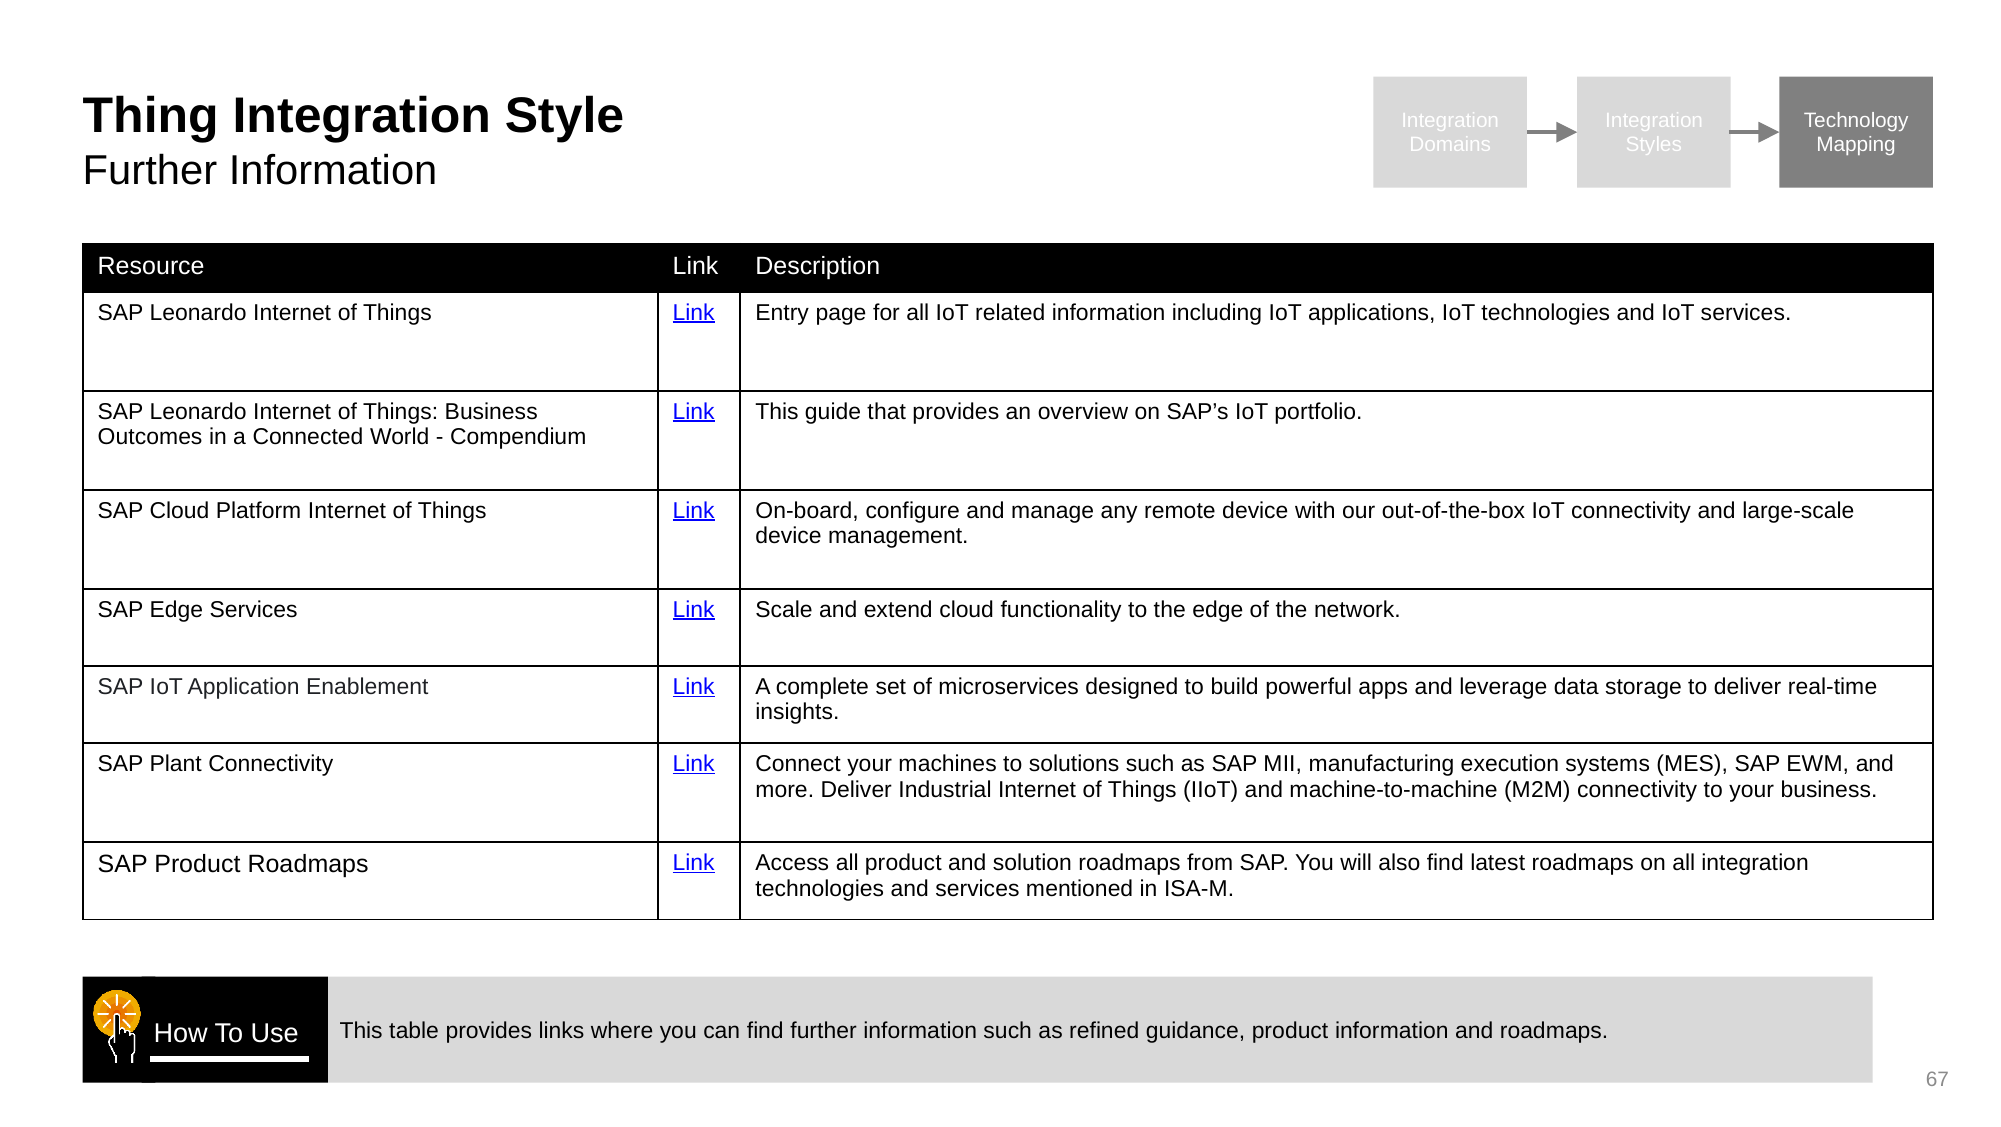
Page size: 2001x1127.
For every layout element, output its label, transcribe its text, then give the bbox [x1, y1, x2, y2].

table_cell SAP Leonardo Internet of Things [84, 293, 657, 390]
table_cell Link [659, 667, 739, 742]
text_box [82, 976, 1873, 1083]
table_cell This guide that provides an overview on SAP’s IoT portfolio. [741, 392, 1932, 489]
slide_number 67 [1502, 1047, 1969, 1108]
table_cell Scale and extend cloud functionality to the edge of the network. [741, 590, 1932, 665]
table_cell Entry page for all IoT related information including IoT applications, IoT technologies and IoT services. [741, 293, 1932, 390]
table_cell SAP Product Roadmaps [84, 843, 657, 919]
table_cell Link [659, 744, 739, 841]
picture [73, 980, 160, 1068]
table_cell SAP IoT Application Enablement [84, 667, 657, 742]
table_cell Link [659, 293, 739, 390]
table_cell Access all product and solution roadmaps from SAP. You will also find latest roadmaps on all integration technologies and services mentioned in ISA-M. [741, 843, 1932, 919]
table_cell On-board, configure and manage any remote device with our out-of-the-box IoT connectivity and large-scale device management. [741, 491, 1932, 588]
table_header Link [659, 245, 739, 291]
table_cell Link [659, 491, 739, 588]
table_header Resource [84, 245, 657, 291]
text_box Thing Integration Style Further Information [82, 82, 1370, 193]
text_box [1373, 76, 1934, 188]
table_cell A complete set of microservices designed to build powerful apps and leverage data storage to deliver real-time insights. [741, 667, 1932, 742]
table_cell SAP Cloud Platform Internet of Things [84, 491, 657, 588]
table_cell SAP Edge Services [84, 590, 657, 665]
table_cell SAP Leonardo Internet of Things: Business Outcomes in a Connected World - Compendium [84, 392, 657, 489]
table_cell Link [659, 843, 739, 919]
table_cell Link [659, 590, 739, 665]
table_cell Link [659, 392, 739, 489]
table_cell SAP Plant Connectivity [84, 744, 657, 841]
table_header Description [741, 245, 1932, 291]
table_cell Connect your machines to solutions such as SAP MII, manufacturing execution systems (MES), SAP EWM, and more. Deliver Industrial Internet of Things (IIoT) and machine-to-machine (M2M) connectivity to your business. [741, 744, 1932, 841]
